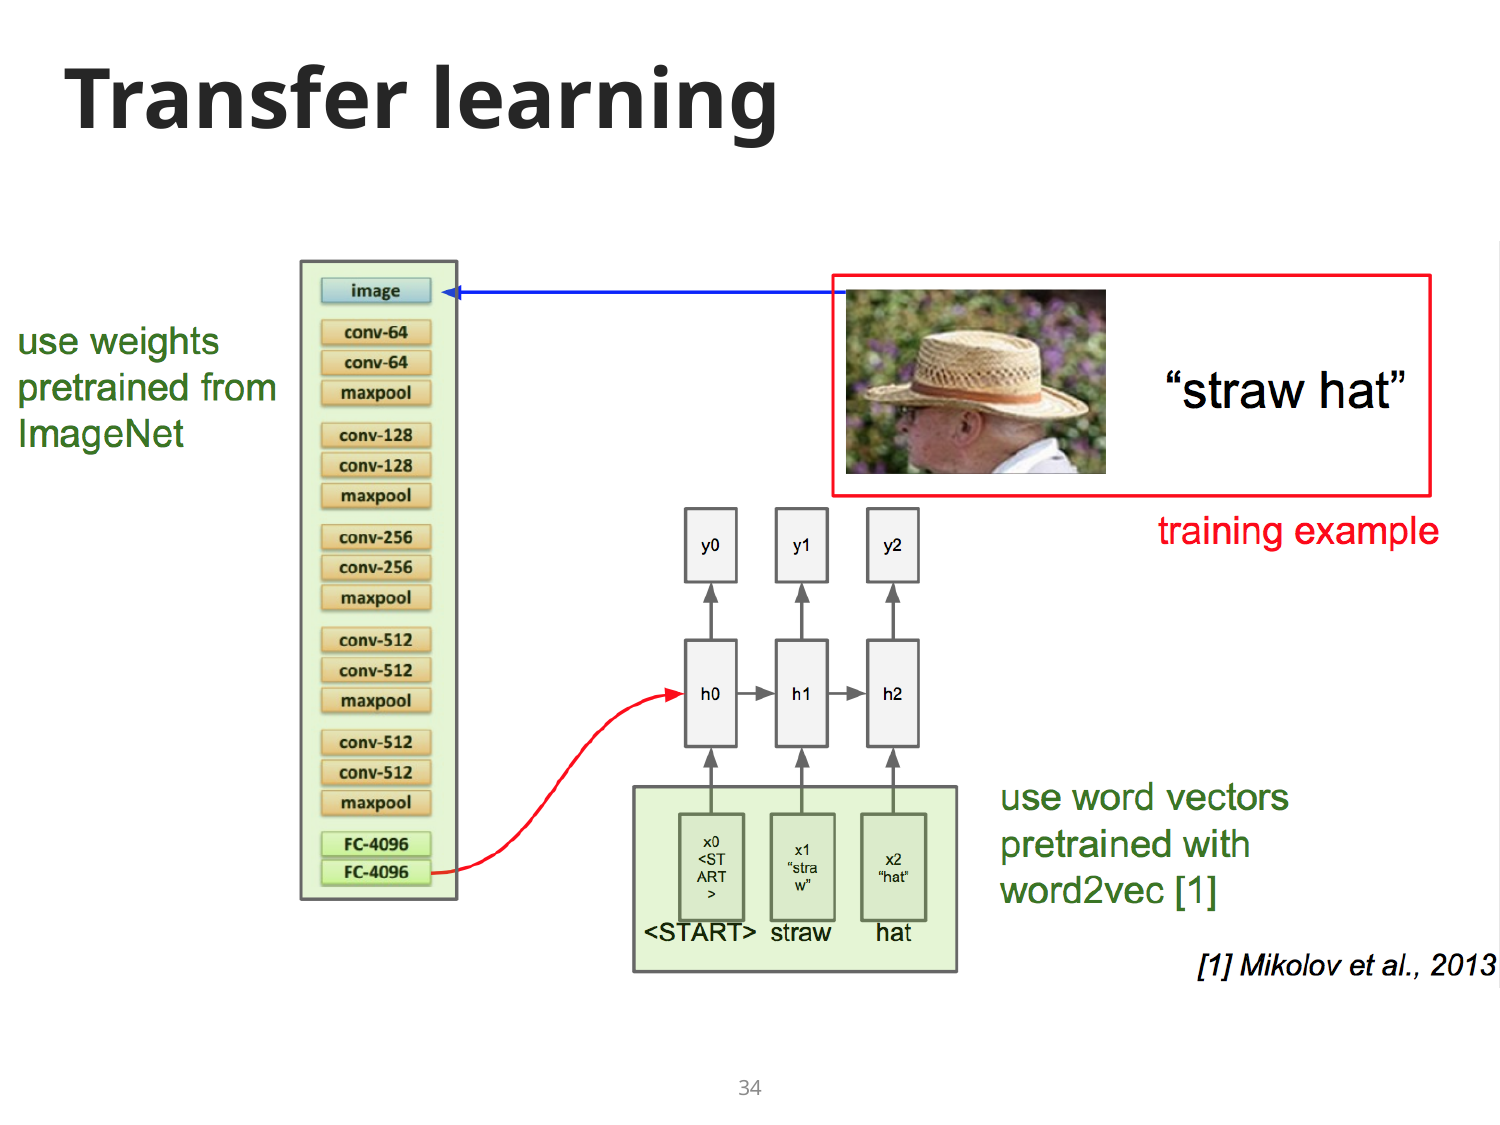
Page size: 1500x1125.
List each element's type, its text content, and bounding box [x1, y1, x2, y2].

title Transfer learning [48, 41, 1456, 149]
slide_number 34 [575, 1058, 925, 1119]
picture [0, 241, 1500, 988]
